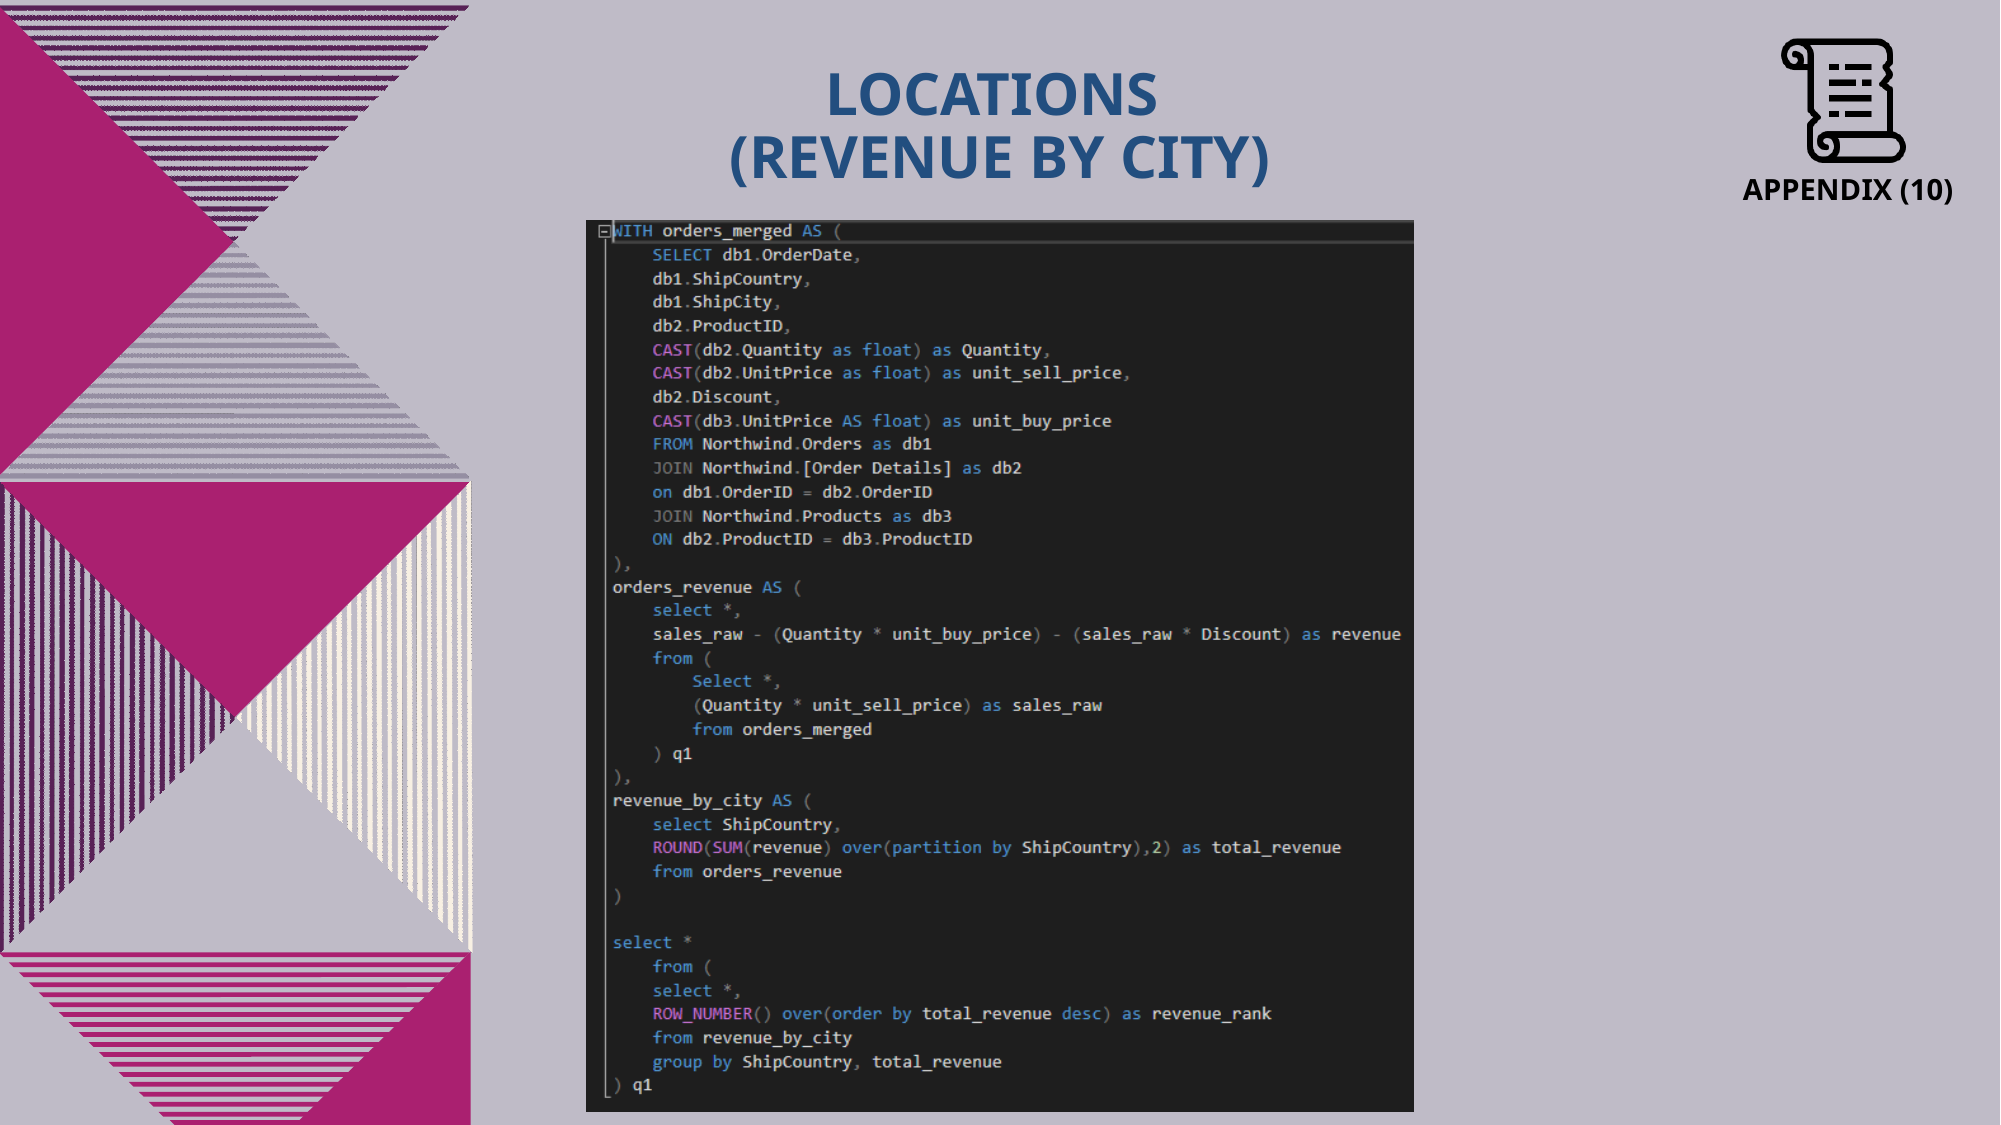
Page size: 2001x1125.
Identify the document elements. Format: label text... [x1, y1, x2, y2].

picture [236, 220, 1414, 1112]
picture [0, 242, 469, 952]
title Locations (revenue by city) [368, 57, 1632, 195]
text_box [1724, 24, 1972, 228]
picture [0, 0, 469, 241]
